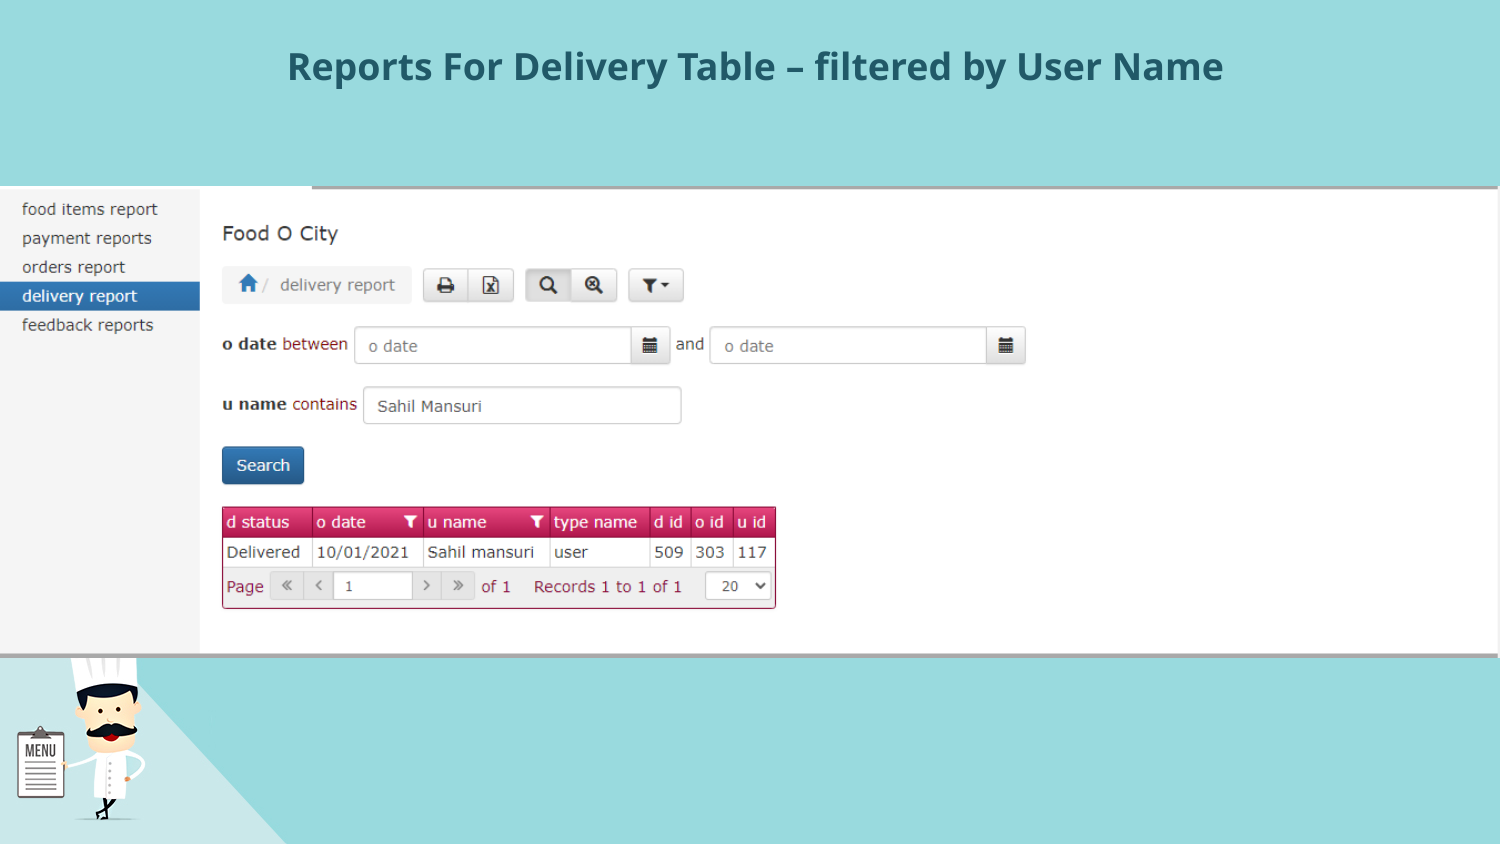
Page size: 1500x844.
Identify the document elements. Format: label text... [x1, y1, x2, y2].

text_box Reports For Delivery Table – filtered by User Name [234, 35, 1278, 95]
picture [0, 0, 1500, 844]
